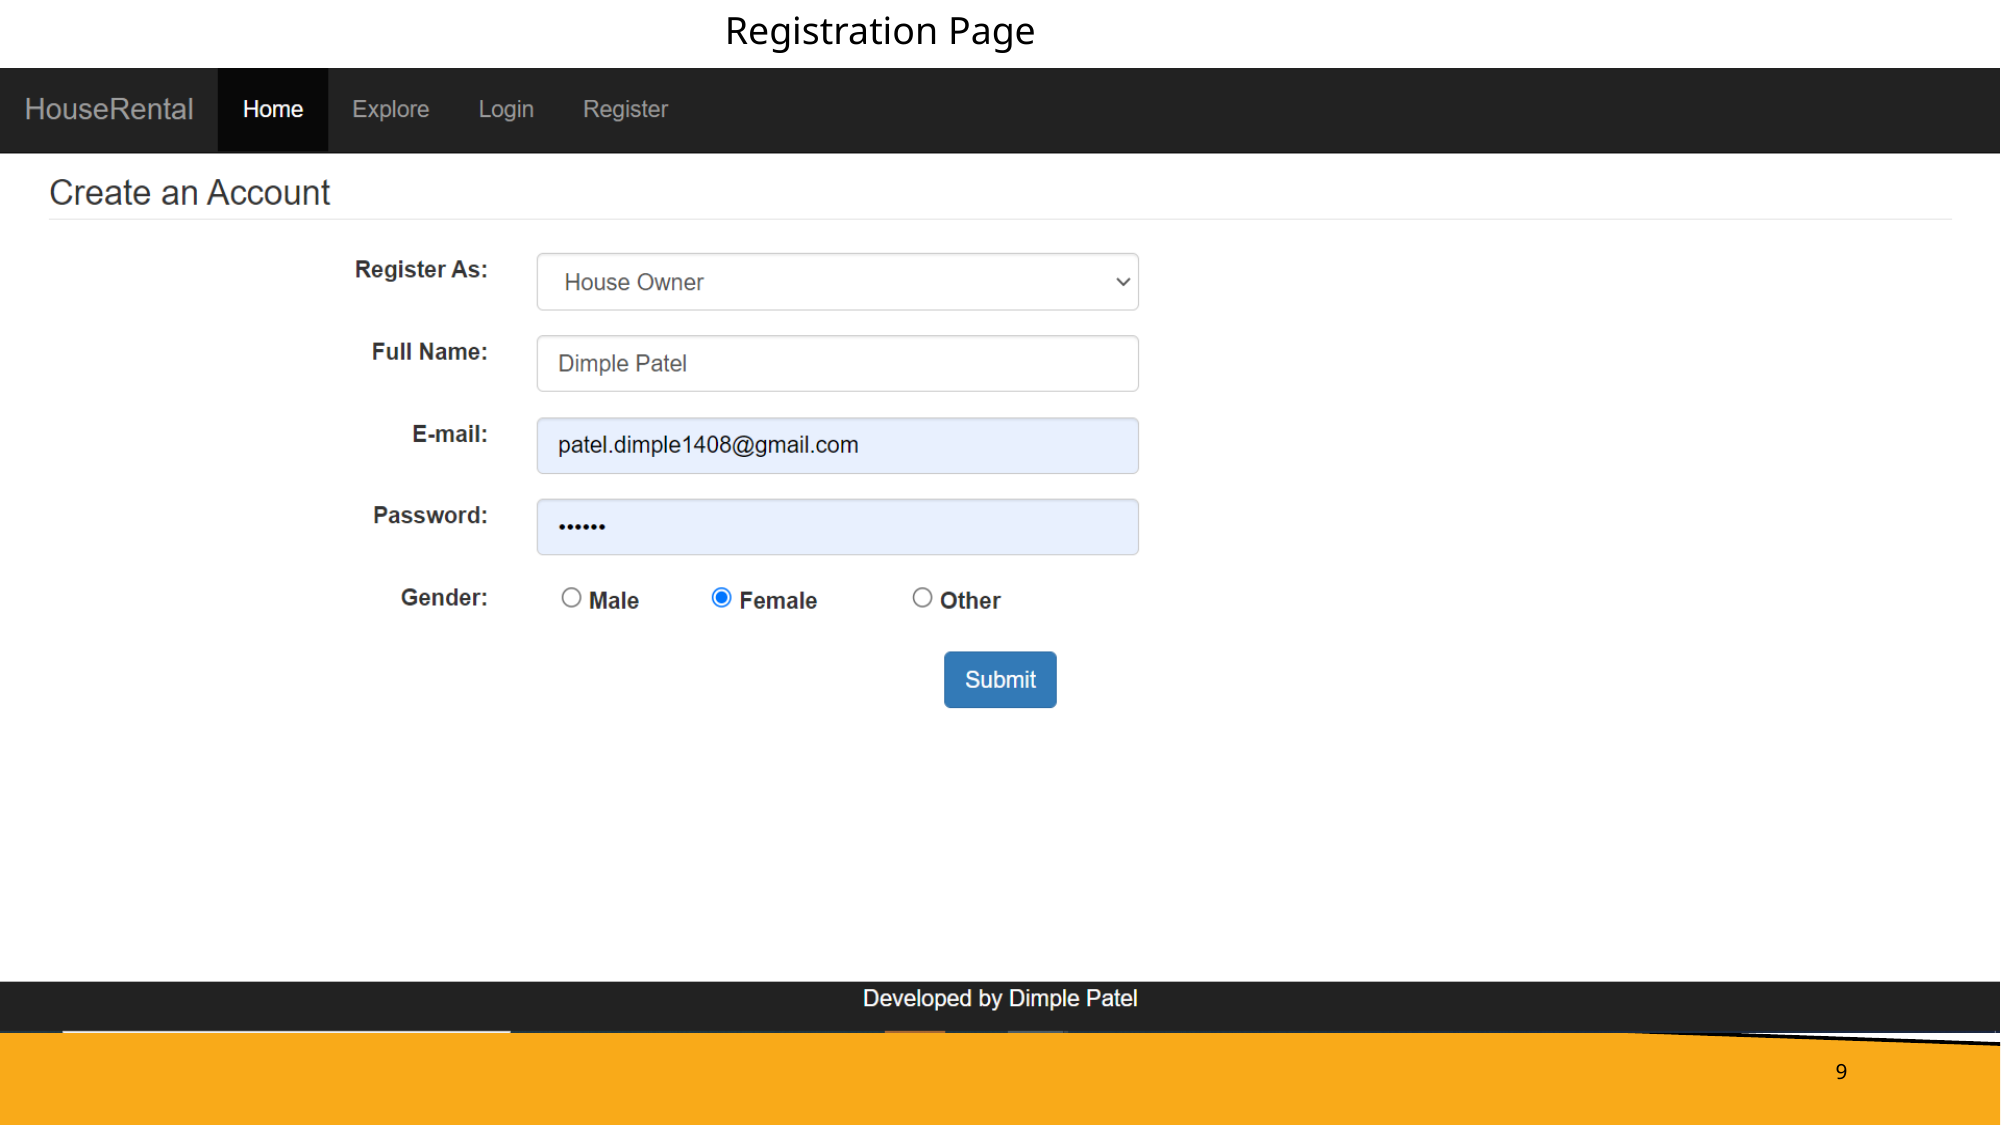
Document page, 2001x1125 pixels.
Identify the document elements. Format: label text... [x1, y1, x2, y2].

slide_number 9 [1412, 1042, 1863, 1103]
picture [0, 68, 2000, 1033]
text_box Registration Page [710, 0, 1130, 60]
